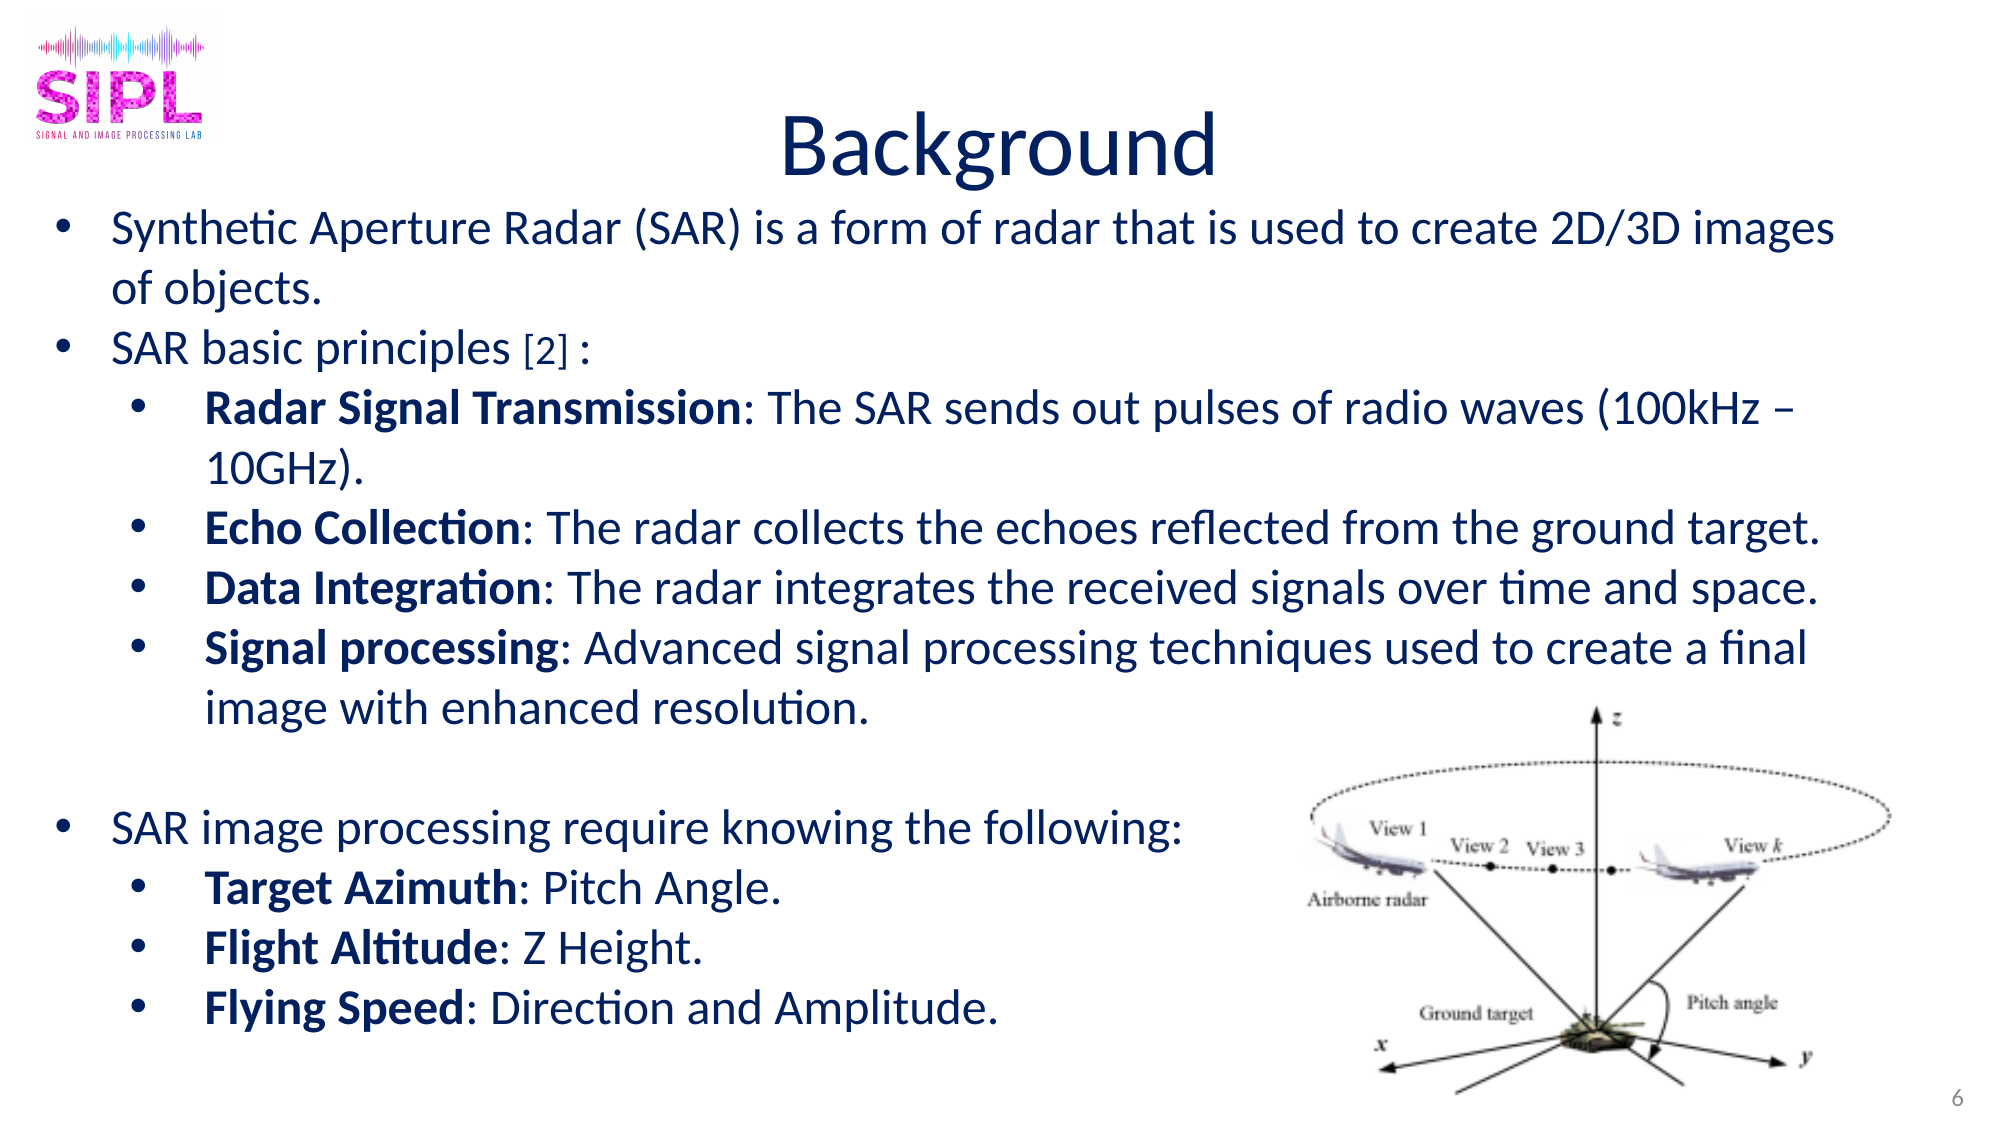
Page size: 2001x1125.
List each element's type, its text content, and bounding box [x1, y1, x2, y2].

title Background [99, 45, 1900, 187]
slide_number 6 [1903, 1066, 1980, 1125]
text_box Synthetic Aperture Radar (SAR) is a form of radar that is used to create 2D/3D images of objects. SAR basic principles [2] : Radar Signal Transmission: The SAR sends out pulses of radio waves (100kHz – 10GHz). Echo Collection: The radar collects the echoes reflected from the ground target. Data Integration: The radar integrates the received signals over time and space. Signal processing: Advanced signal processing techniques used to create a final image with enhanced resolution. SAR image processing require knowing the following: Target Azimuth: Pitch Angle. Flight Altitude: Z Height. Flying Speed: Direction and Amplitude. [39, 187, 1903, 1125]
picture [1287, 685, 1925, 1113]
picture [24, 15, 218, 144]
